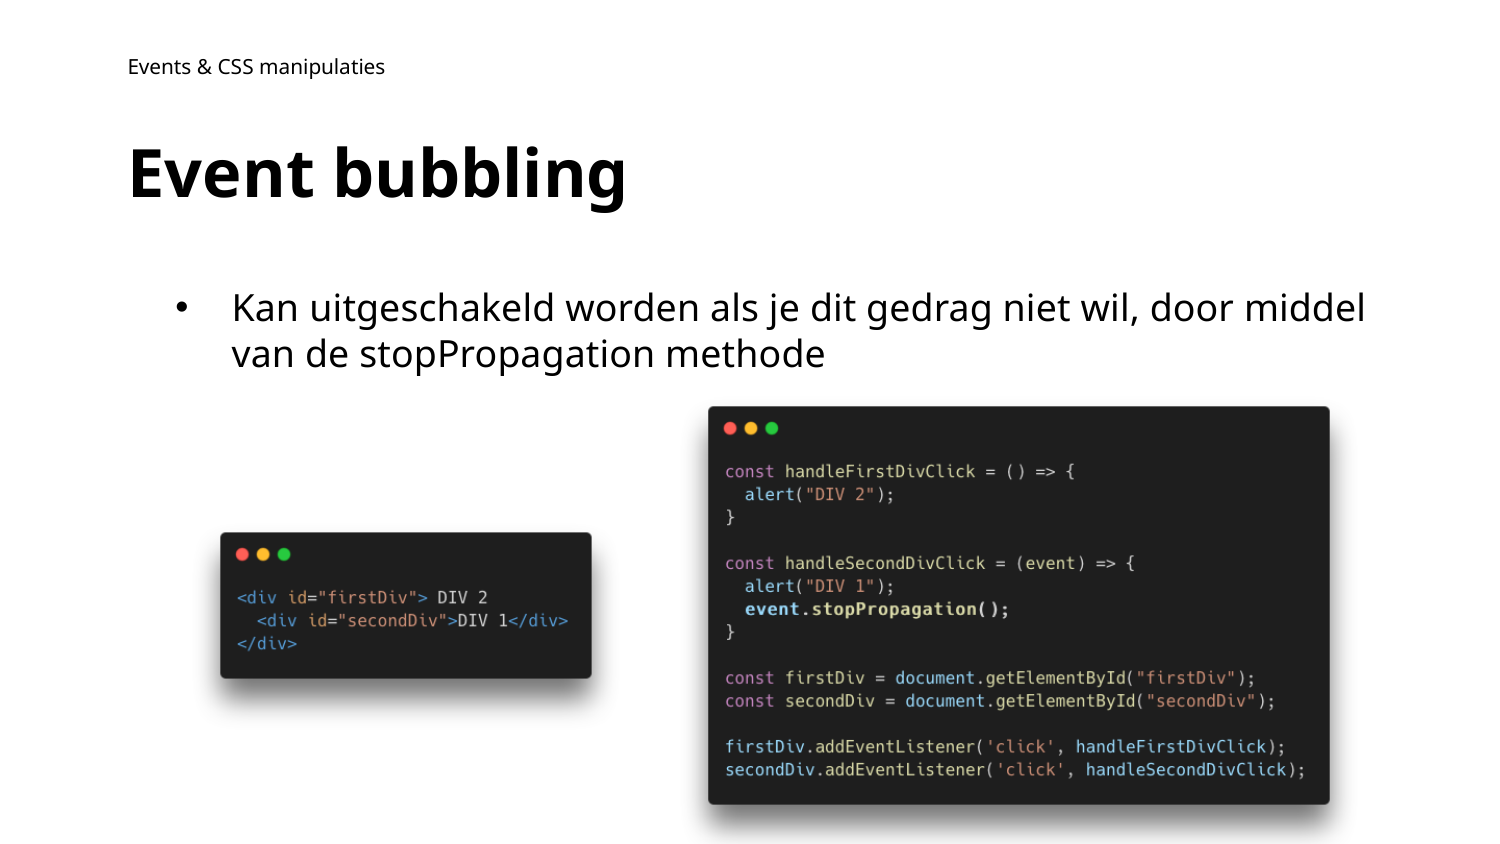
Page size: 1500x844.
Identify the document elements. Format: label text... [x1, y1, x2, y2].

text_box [162, 347, 1388, 844]
text_box Kan uitgeschakeld worden als je dit gedrag niet wil, door middel van de stopPropagation methode [112, 235, 1388, 698]
text_box Event bubbling [112, 122, 1388, 235]
list Events & CSS manipulaties [112, 46, 788, 100]
